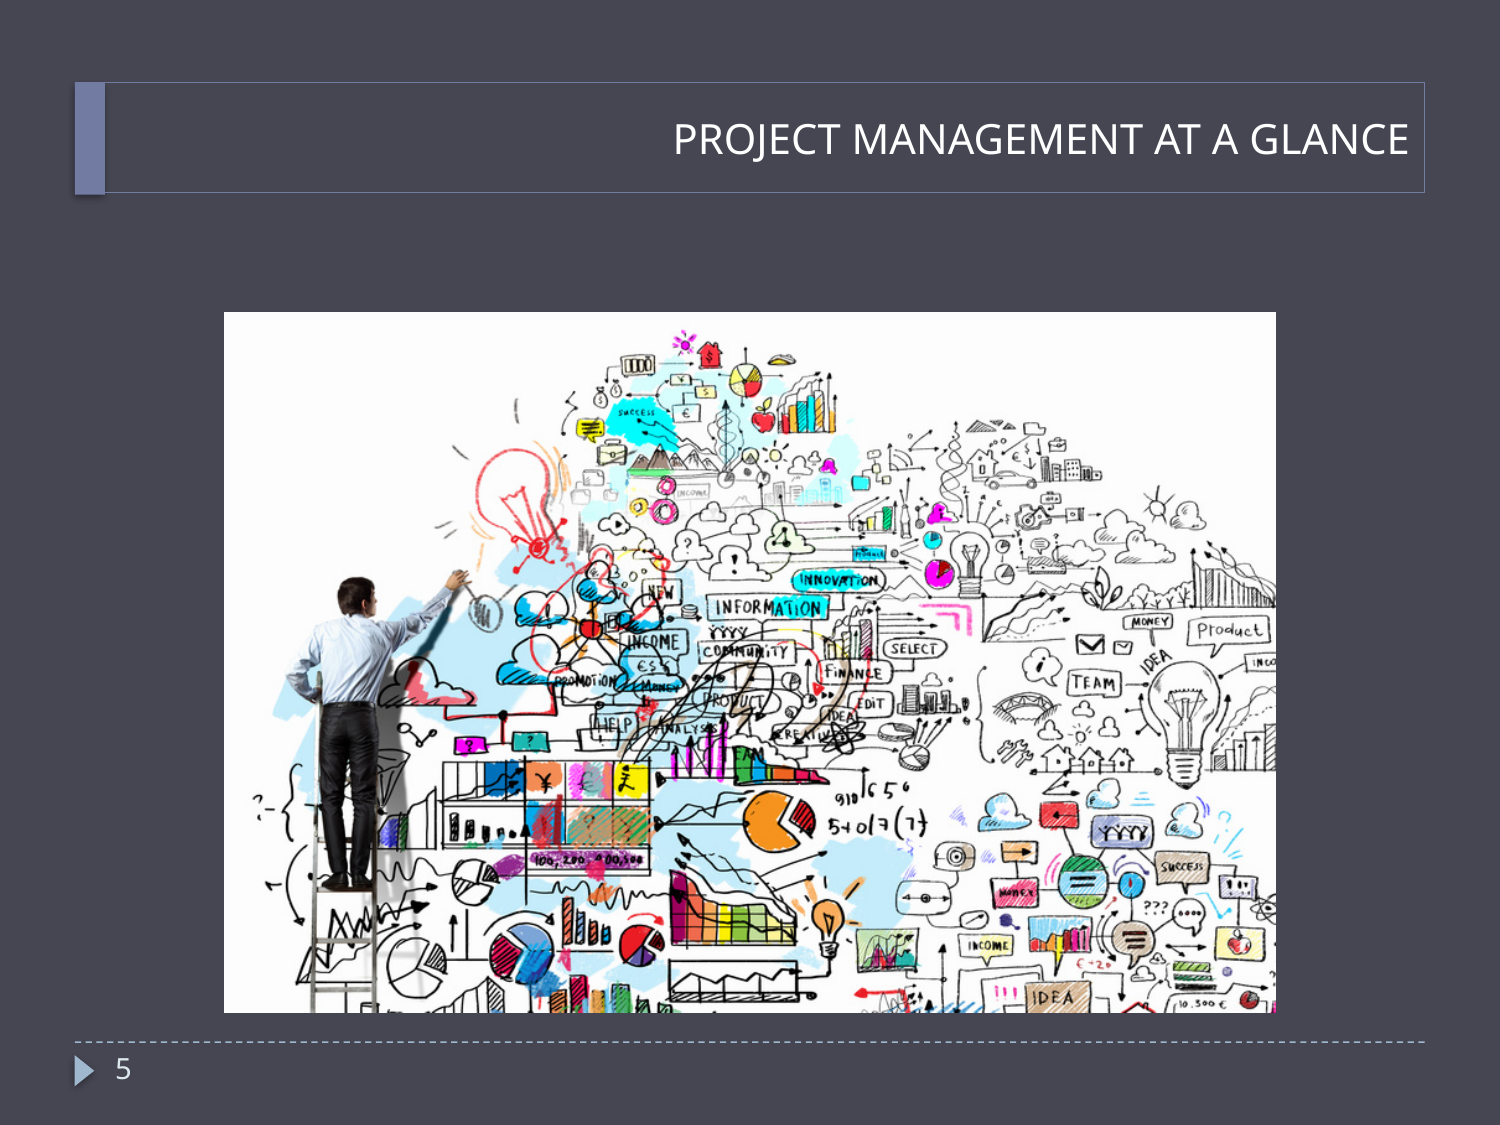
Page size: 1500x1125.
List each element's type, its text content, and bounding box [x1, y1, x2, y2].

slide_number 5 [100, 1042, 426, 1103]
picture [74, 312, 1426, 1014]
title PROJECT MANAGEMENT AT A GLANCE [75, 82, 1425, 193]
